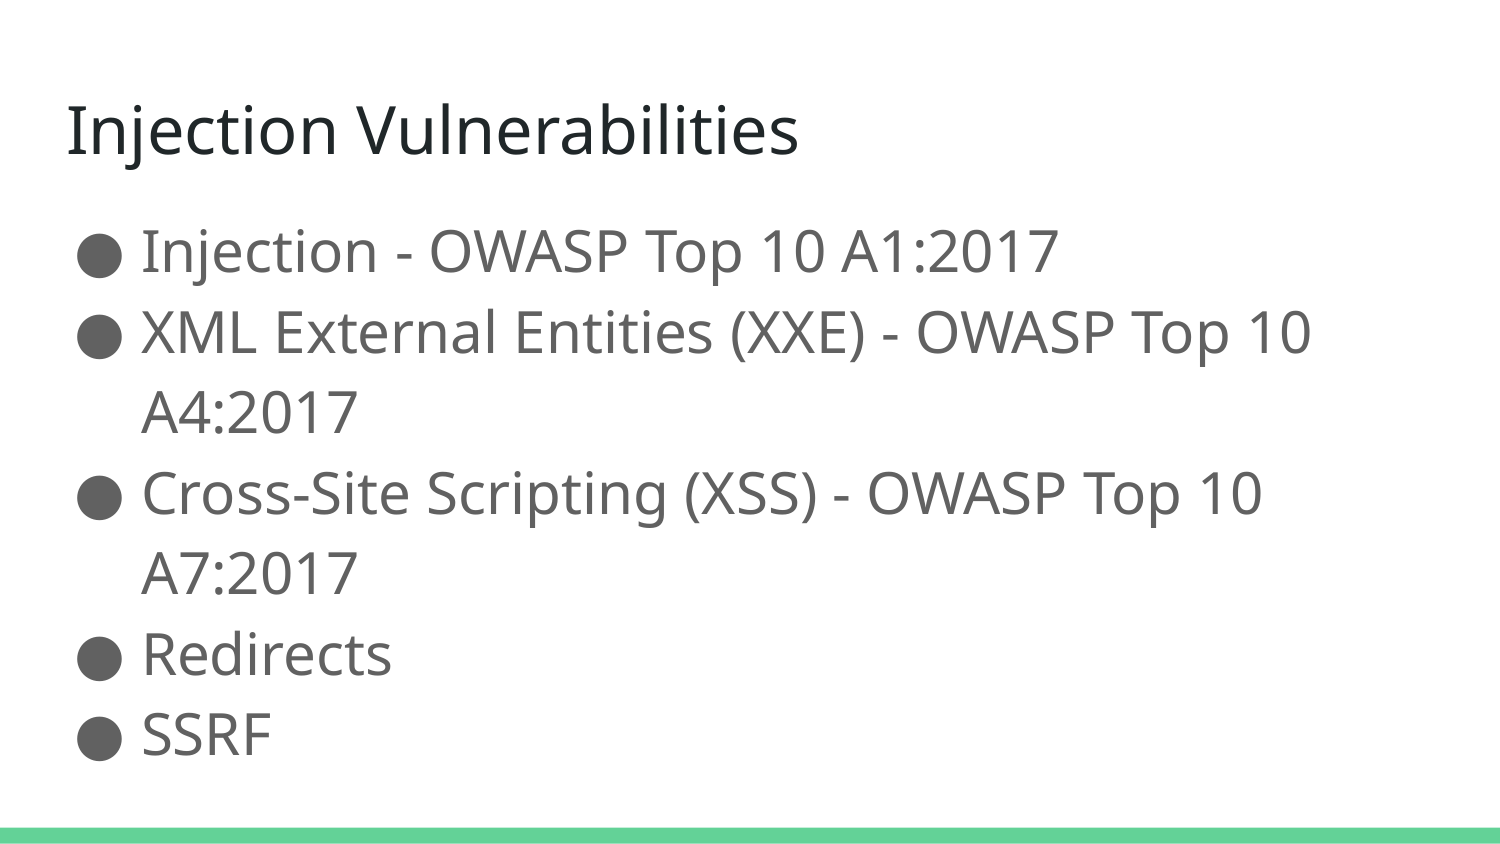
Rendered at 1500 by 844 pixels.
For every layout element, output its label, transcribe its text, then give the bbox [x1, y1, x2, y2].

title Injection Vulnerabilities [51, 72, 1449, 167]
list Injection - OWASP Top 10 A1:2017 XML External Entities (XXE) - OWASP Top 10 A4:2017 Cross-Site Scripting (XSS) - OWASP Top 10 A7:2017 Redirects SSRF [51, 189, 1449, 750]
